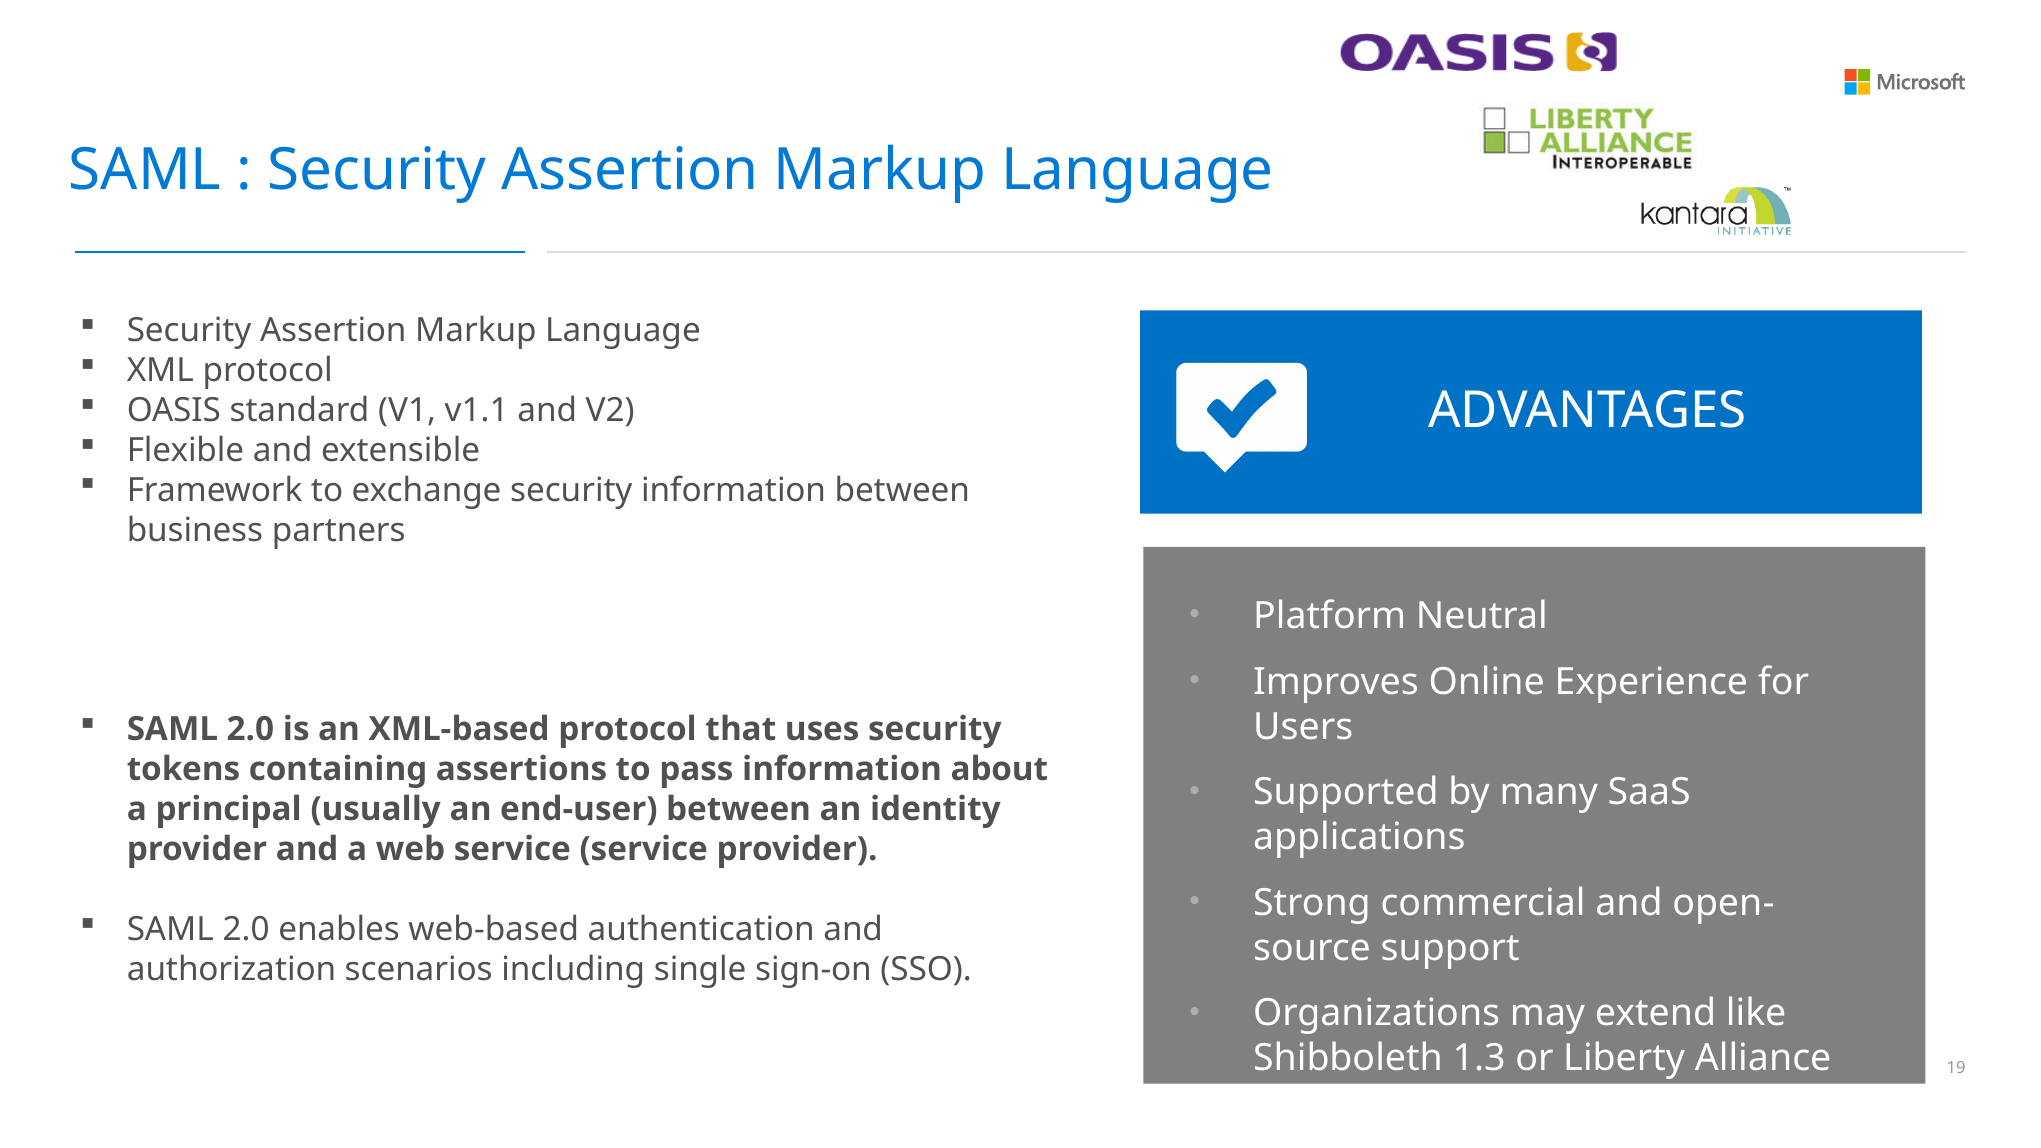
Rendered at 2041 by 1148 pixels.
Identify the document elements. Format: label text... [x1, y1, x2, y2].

picture [1145, 321, 1338, 514]
text_box Security Assertion Markup Language XML protocol OASIS standard (V1, v1.1 and V2) Flexible and extensible Framework to exchange security information between business partners SAML 2.0 is an XML-based protocol that uses security tokens containing assertions to pass information about a principal (usually an end-user) between an identity provider and a web service (service provider). SAML 2.0 enables web-based authentication and authorization scenarios including single sign-on (SSO). [65, 301, 1085, 1035]
slide_number 18 [1926, 1058, 1966, 1077]
list SAML : Security Assertion Markup Language [45, 120, 1968, 200]
text_box Platform Neutral Improves Online Experience for Users Supported by many SaaS applications Strong commercial and open-source support Organizations may extend like Shibboleth 1.3 or Liberty Alliance [1143, 546, 1926, 1084]
picture [1619, 178, 1810, 247]
picture [1478, 101, 1697, 173]
picture [1336, 29, 1621, 74]
text_box ADVANTAGES [1392, 369, 1783, 446]
text_box [1140, 310, 1922, 514]
